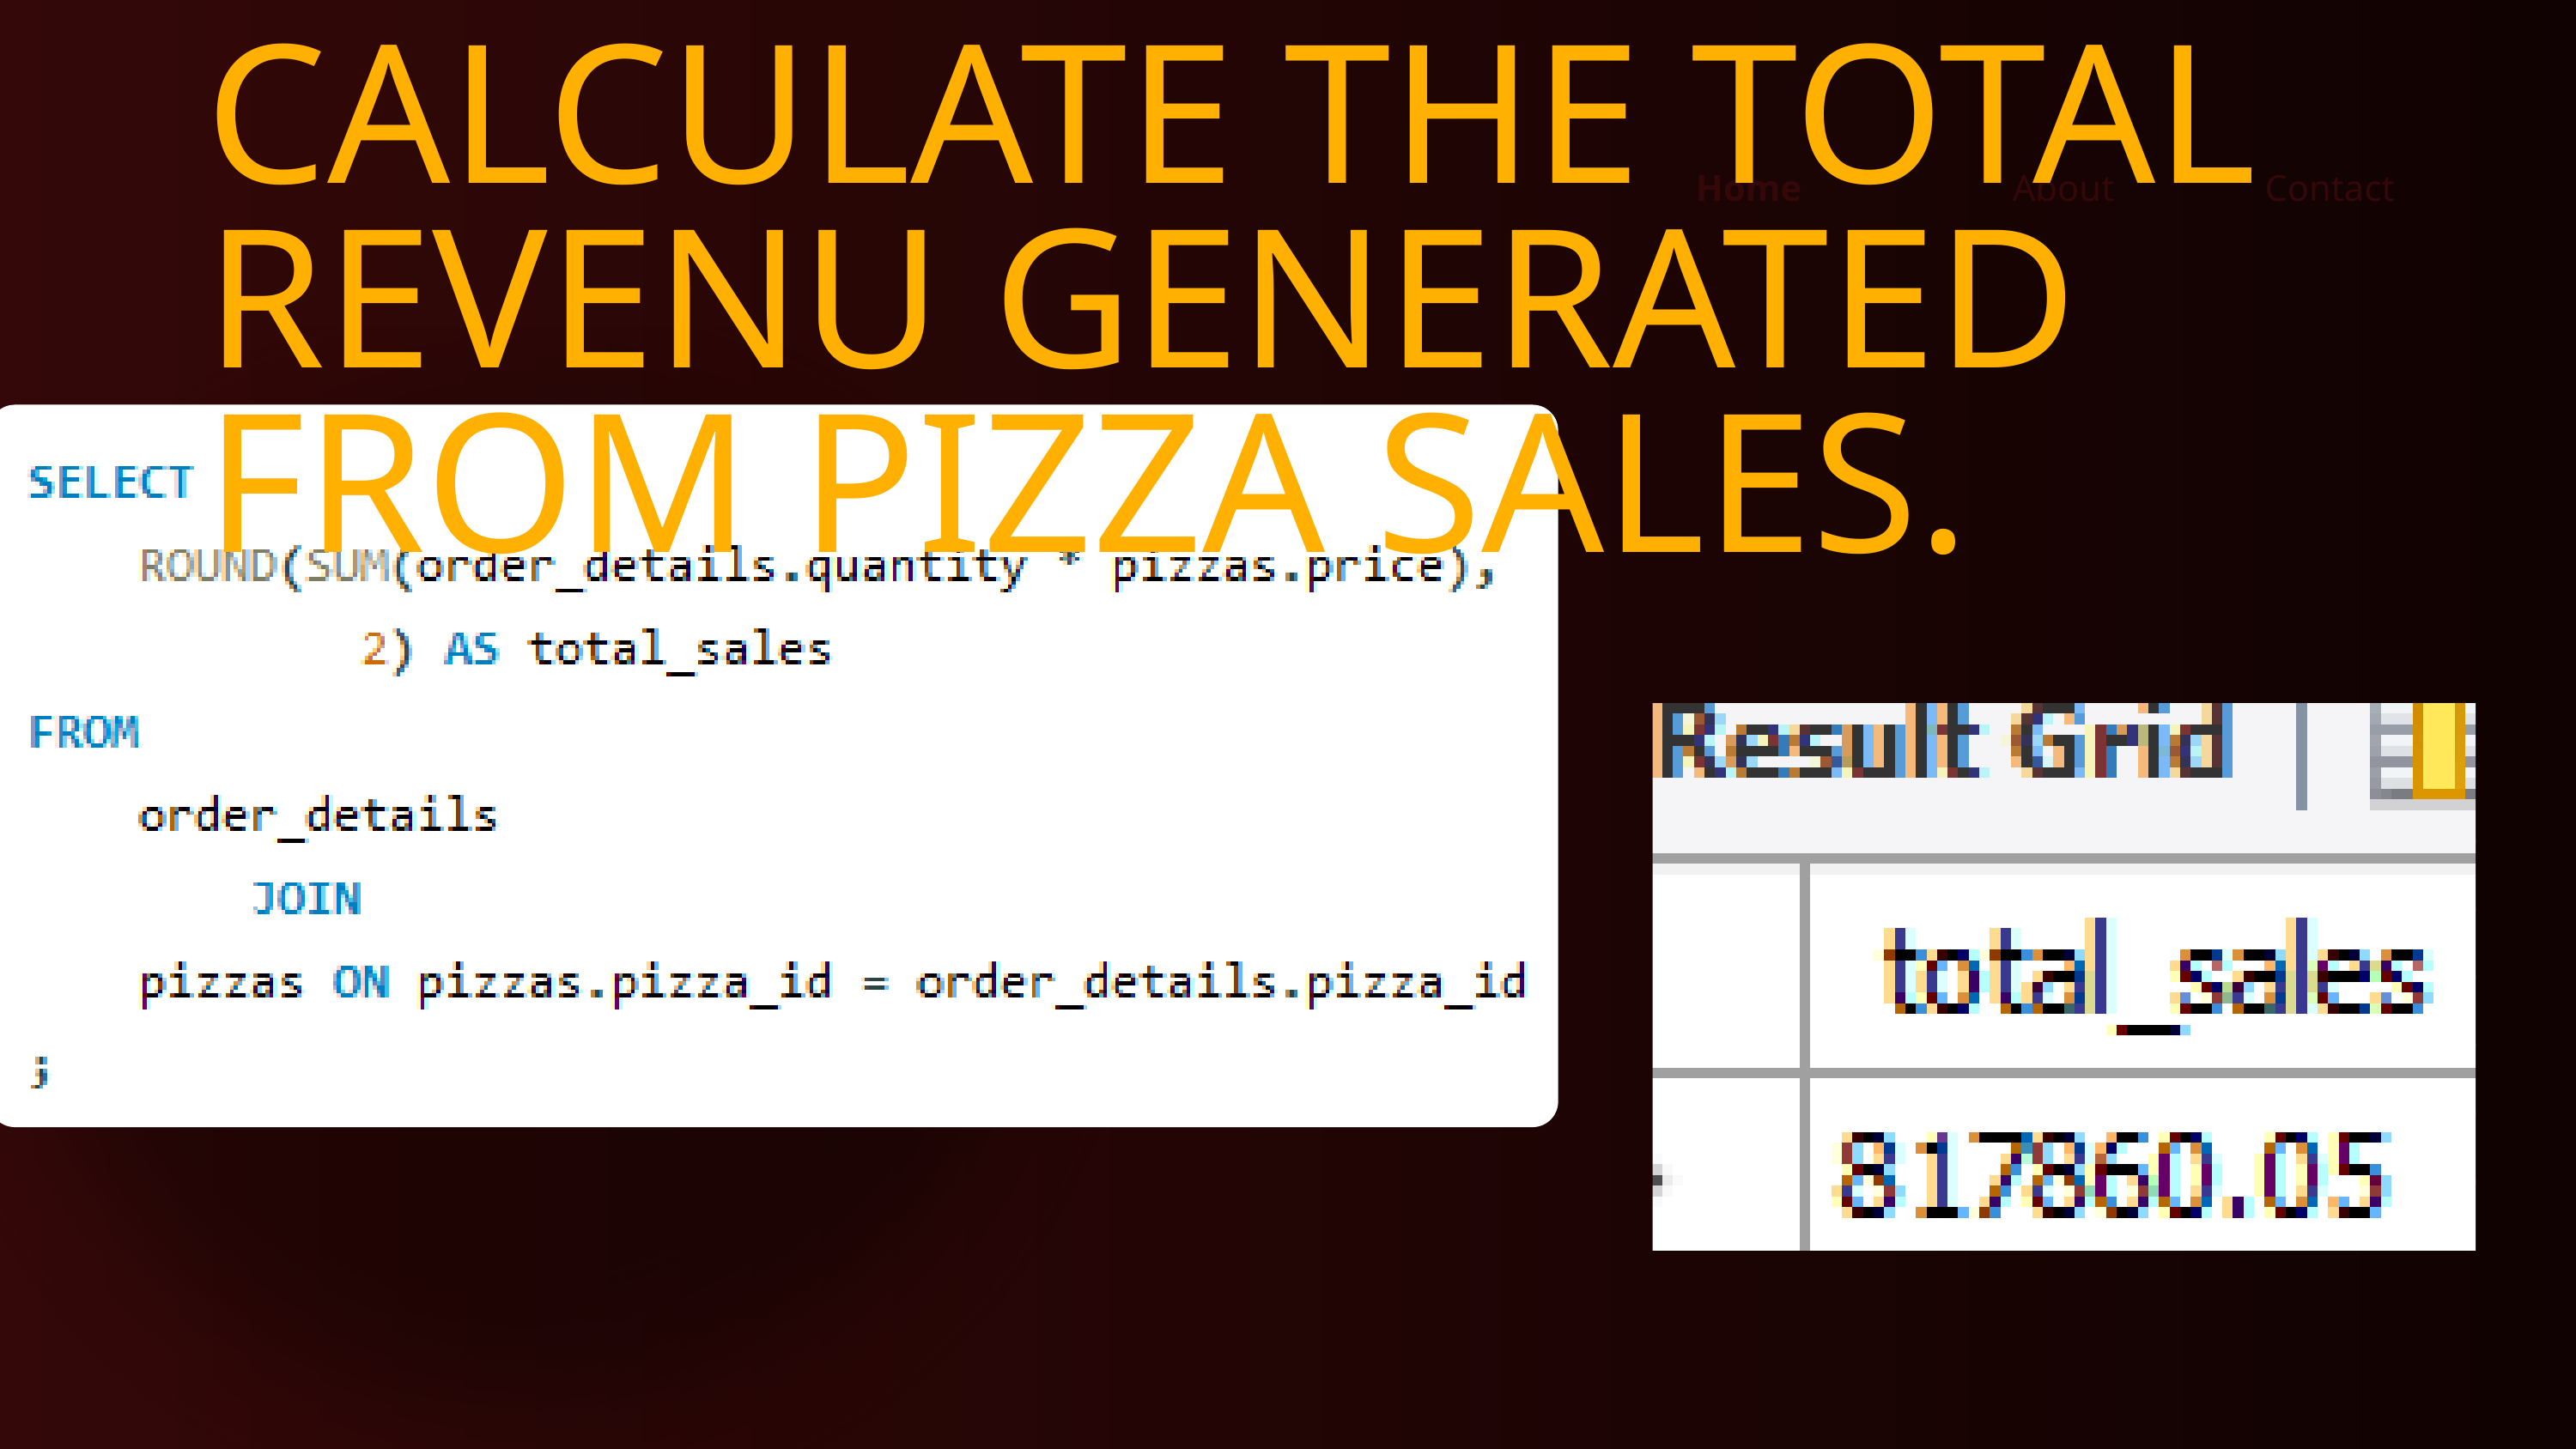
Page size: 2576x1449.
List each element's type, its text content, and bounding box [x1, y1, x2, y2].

text_box [0, 1126, 1106, 1449]
text_box [1652, 703, 2476, 1251]
text_box CALCULATE THE TOTAL REVENU GENERATED FROM PIZZA SALES. [205, 36, 2576, 591]
text_box [0, 326, 205, 409]
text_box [0, 415, 1548, 1117]
